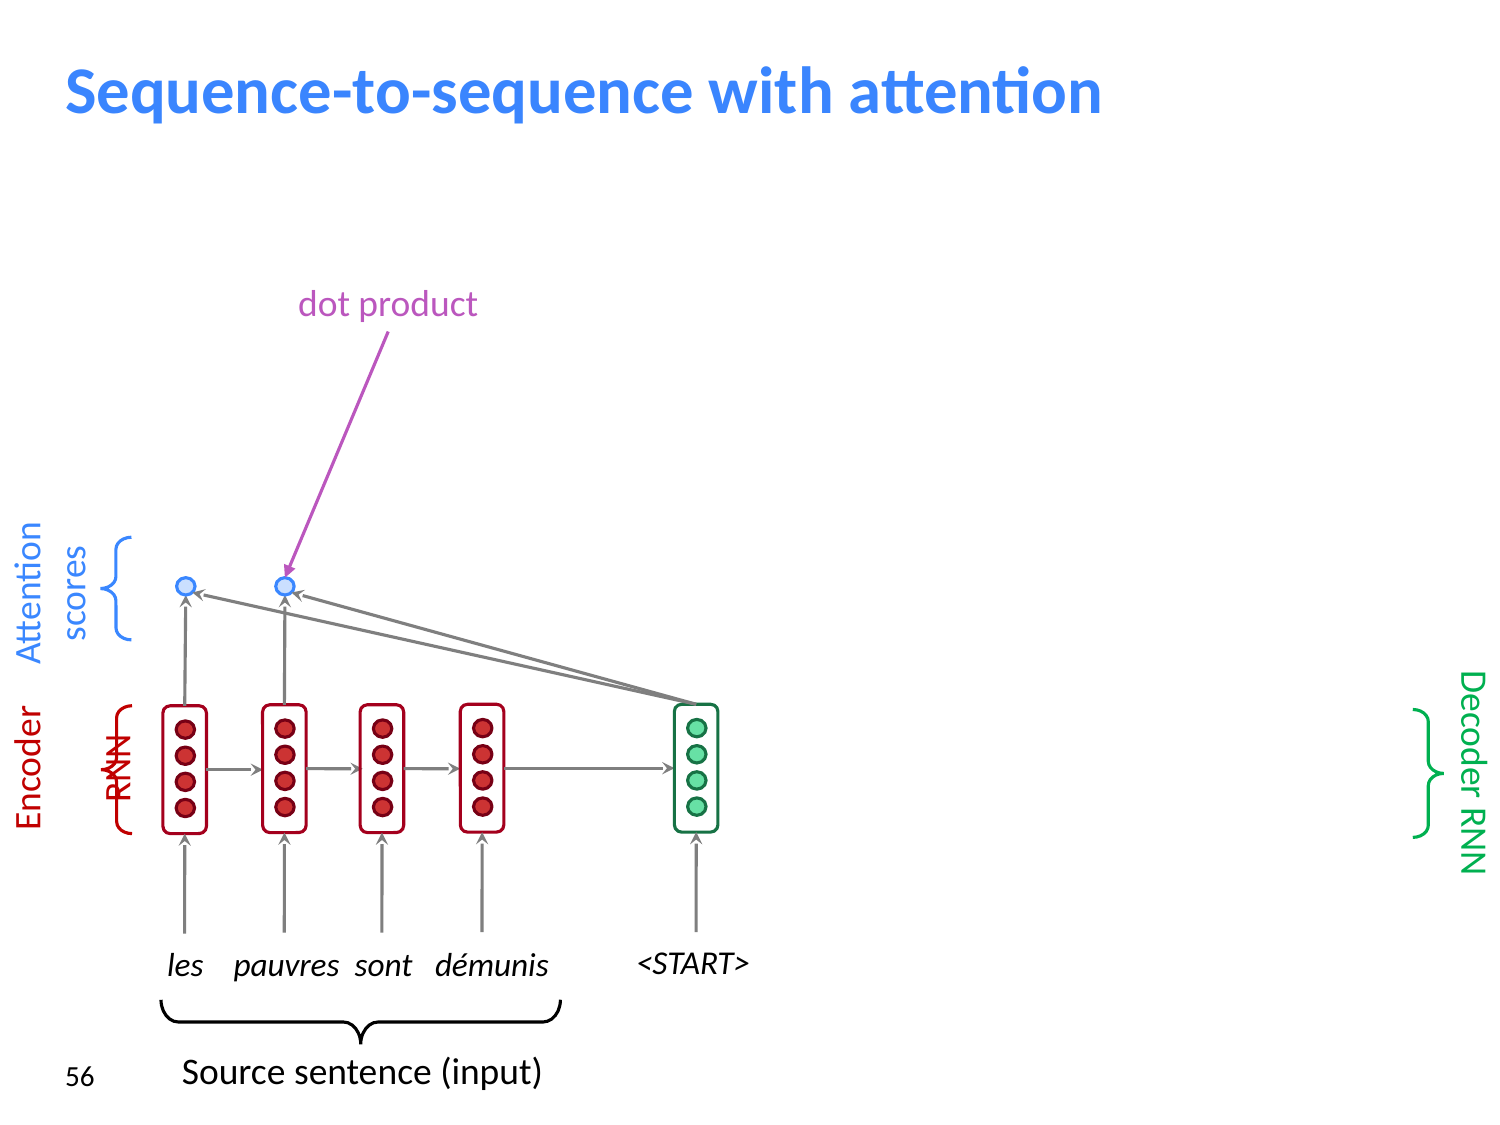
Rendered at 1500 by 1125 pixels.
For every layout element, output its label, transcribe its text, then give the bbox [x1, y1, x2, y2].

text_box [120, 747, 218, 792]
text_box [116, 795, 133, 834]
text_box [192, 592, 697, 705]
slide_number ‹#› [50, 1049, 375, 1125]
title Sequence-to-sequence with attention [50, 31, 1450, 135]
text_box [417, 746, 547, 791]
text_box Encoder RNN [0, 695, 102, 847]
text_box Attention scores [0, 492, 102, 695]
text_box [100, 537, 132, 640]
text_box [160, 999, 561, 1045]
text_box dot product [197, 270, 580, 332]
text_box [317, 746, 415, 791]
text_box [631, 746, 761, 791]
text_box [1412, 709, 1444, 838]
text_box <START> [621, 933, 775, 990]
text_box Decoder RNN [1445, 644, 1500, 903]
text_box [275, 579, 295, 590]
text_box [176, 577, 196, 595]
text_box [116, 705, 133, 750]
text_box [284, 331, 389, 578]
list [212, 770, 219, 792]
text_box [220, 746, 316, 791]
text_box [101, 762, 115, 777]
text_box les pauvres sont démunis [152, 935, 576, 991]
text_box Source sentence (input) [149, 1039, 576, 1100]
